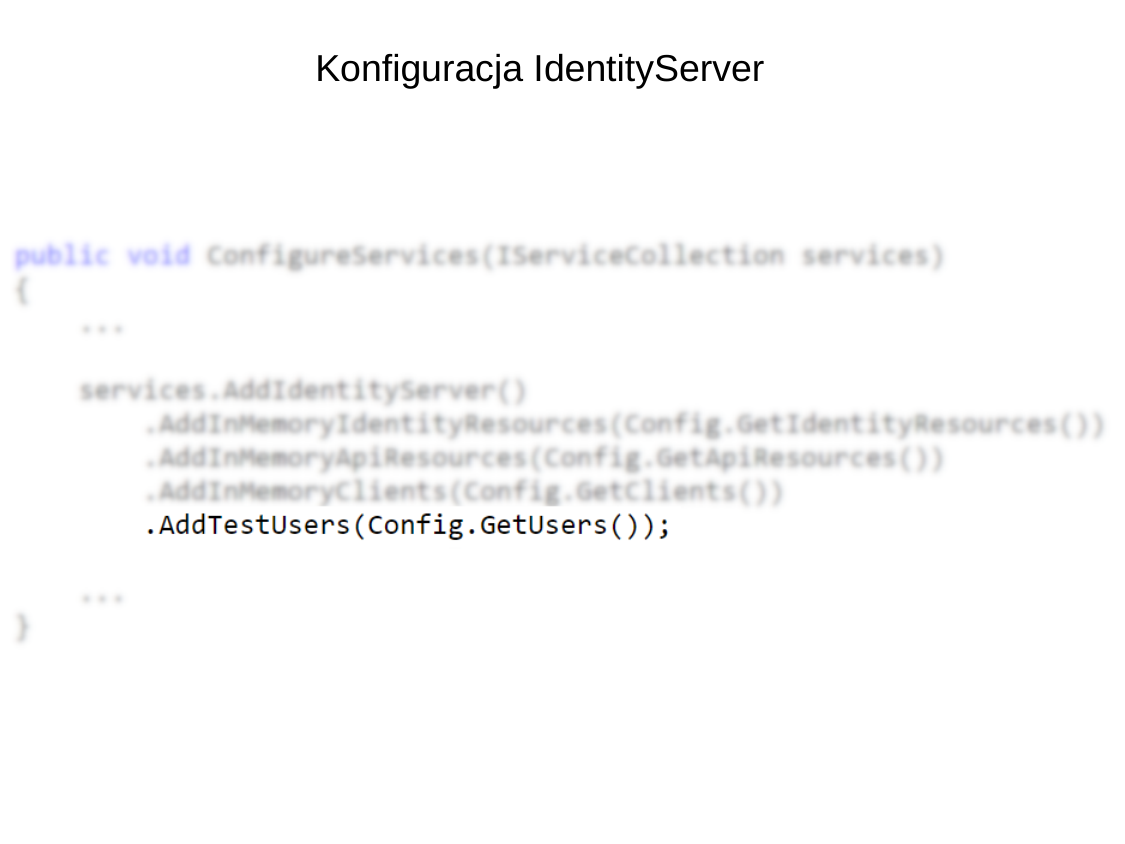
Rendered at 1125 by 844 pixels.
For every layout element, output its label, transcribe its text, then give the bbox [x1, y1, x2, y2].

text_box Konfiguracja IdentityServer [300, 36, 1125, 97]
picture [9, 232, 1125, 671]
